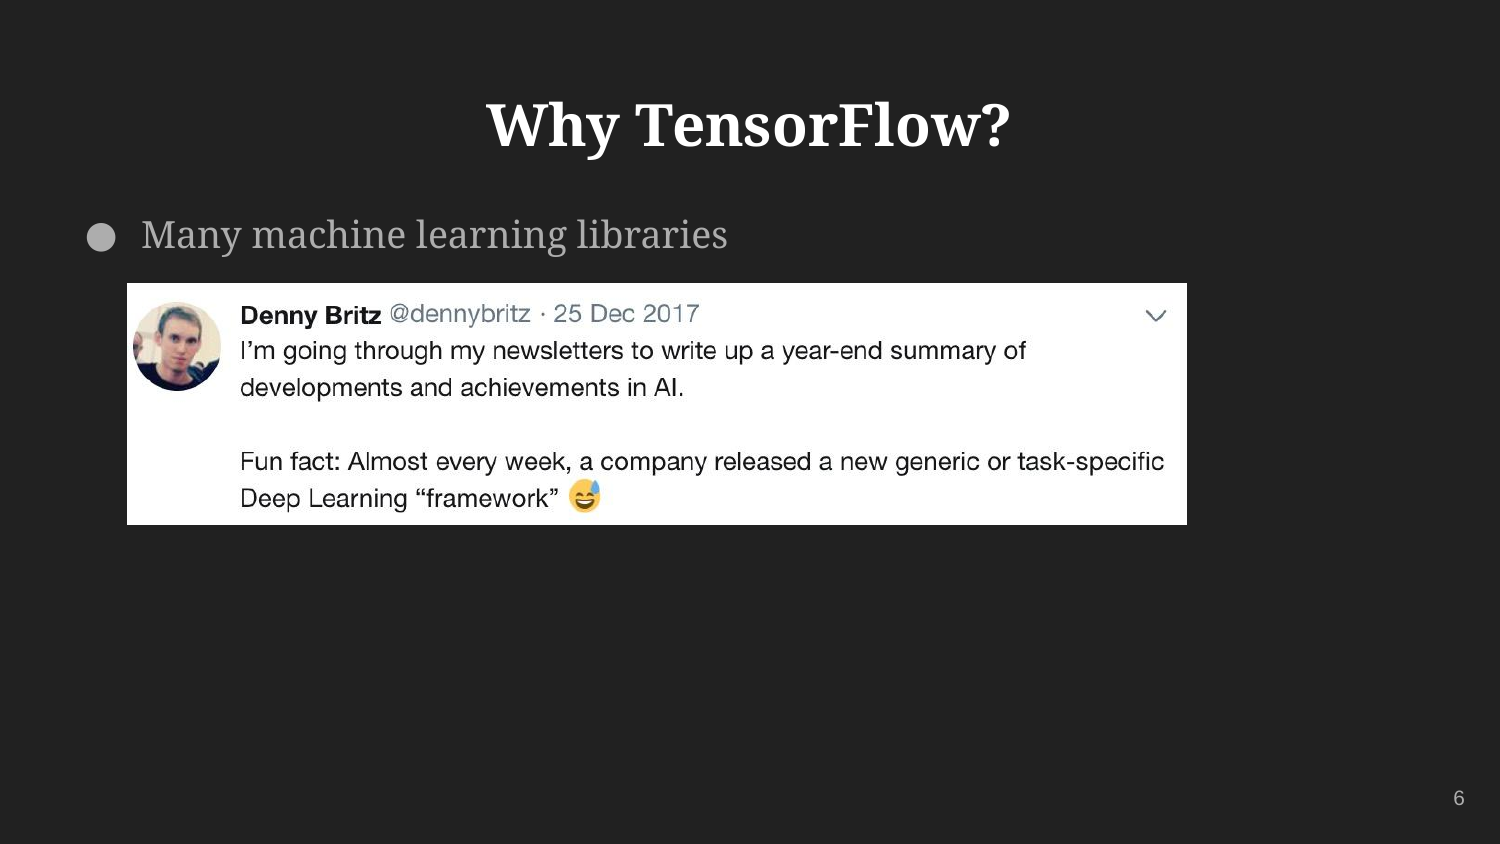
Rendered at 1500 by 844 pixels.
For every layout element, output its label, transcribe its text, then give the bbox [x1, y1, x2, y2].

title Why TensorFlow? [51, 72, 1449, 167]
slide_number ‹#› [1389, 764, 1480, 830]
list Many machine learning libraries [51, 189, 1449, 750]
picture [127, 283, 1187, 525]
